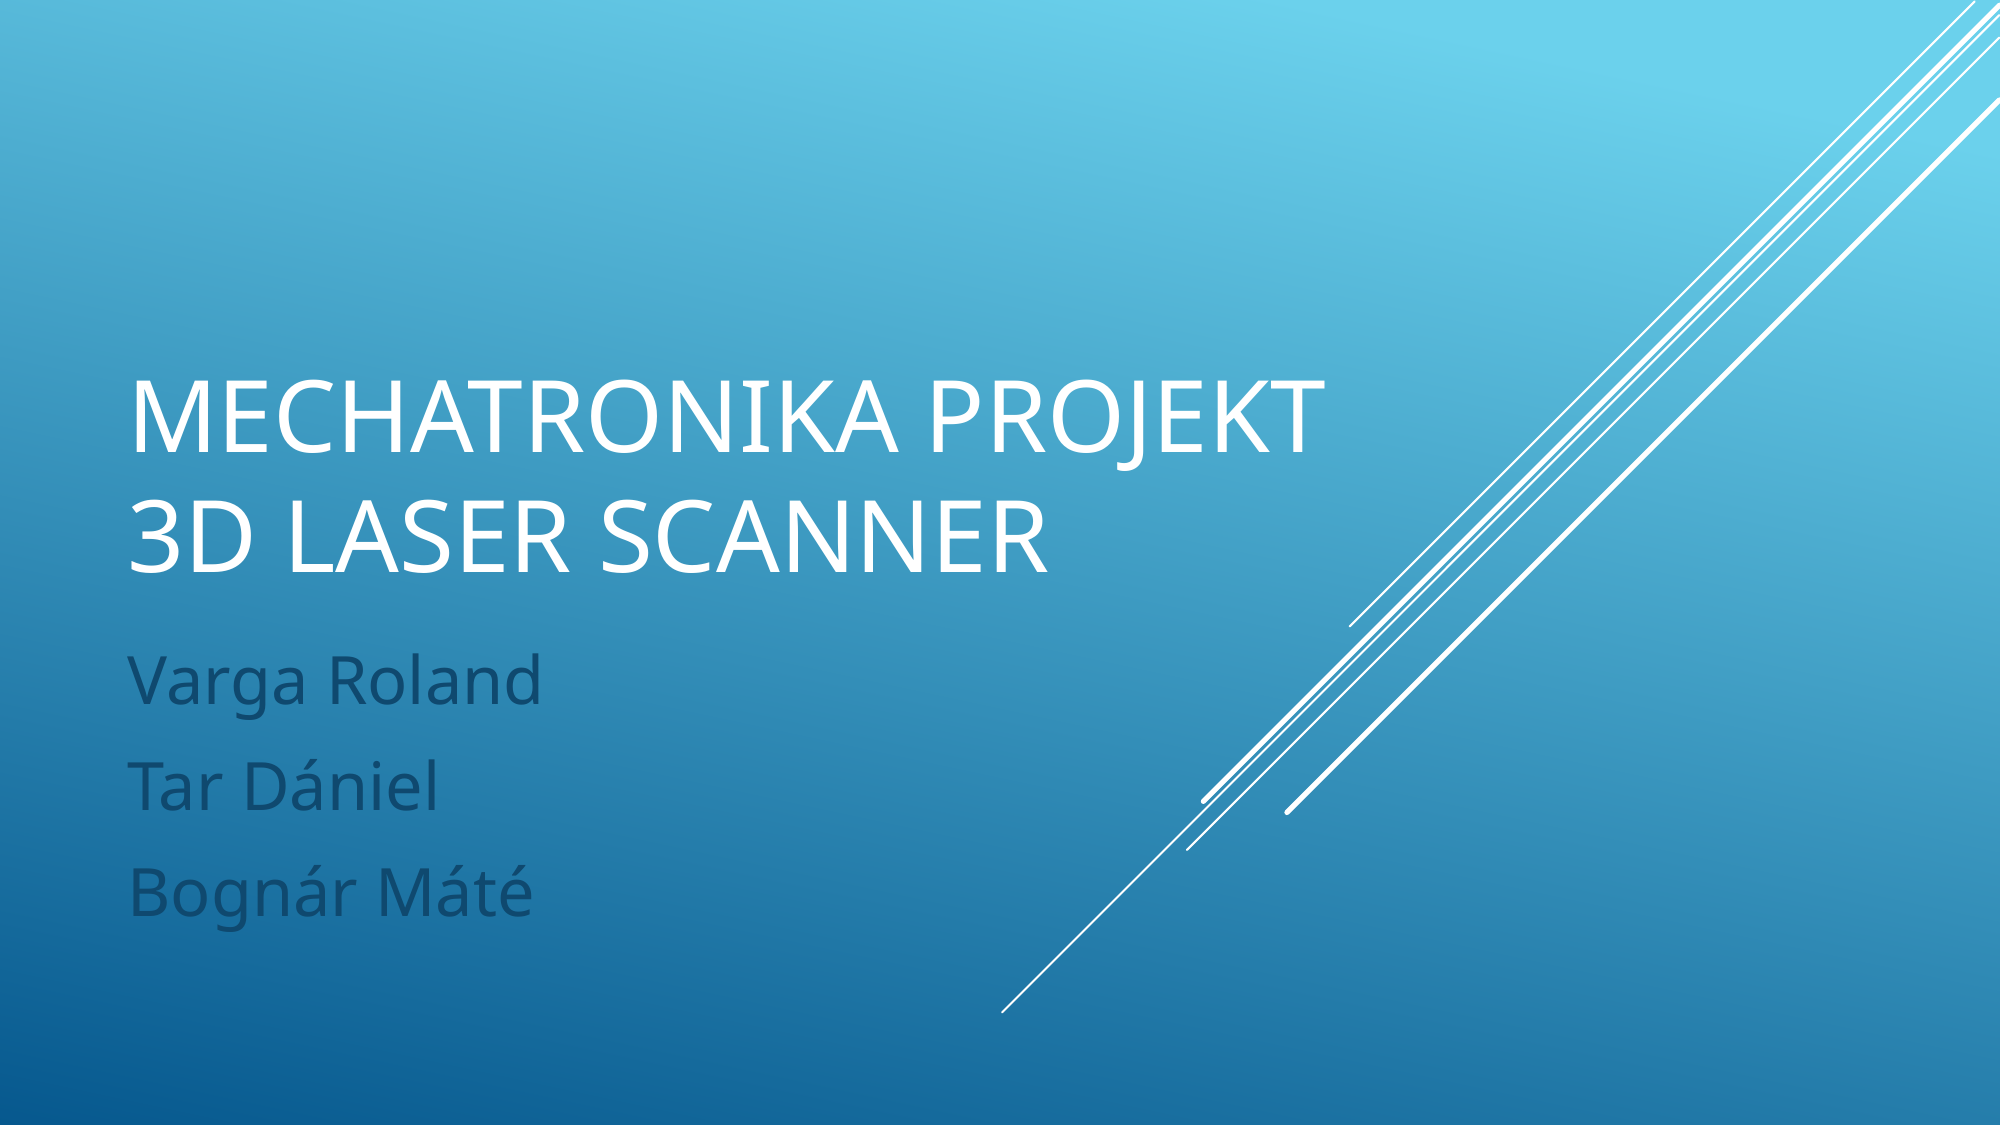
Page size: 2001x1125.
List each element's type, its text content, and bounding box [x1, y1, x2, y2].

title Mechatronika Projekt 3d laser scanner [112, 112, 1425, 600]
subtitle Varga Roland Tar Dániel Bognár Máté [112, 630, 1057, 950]
